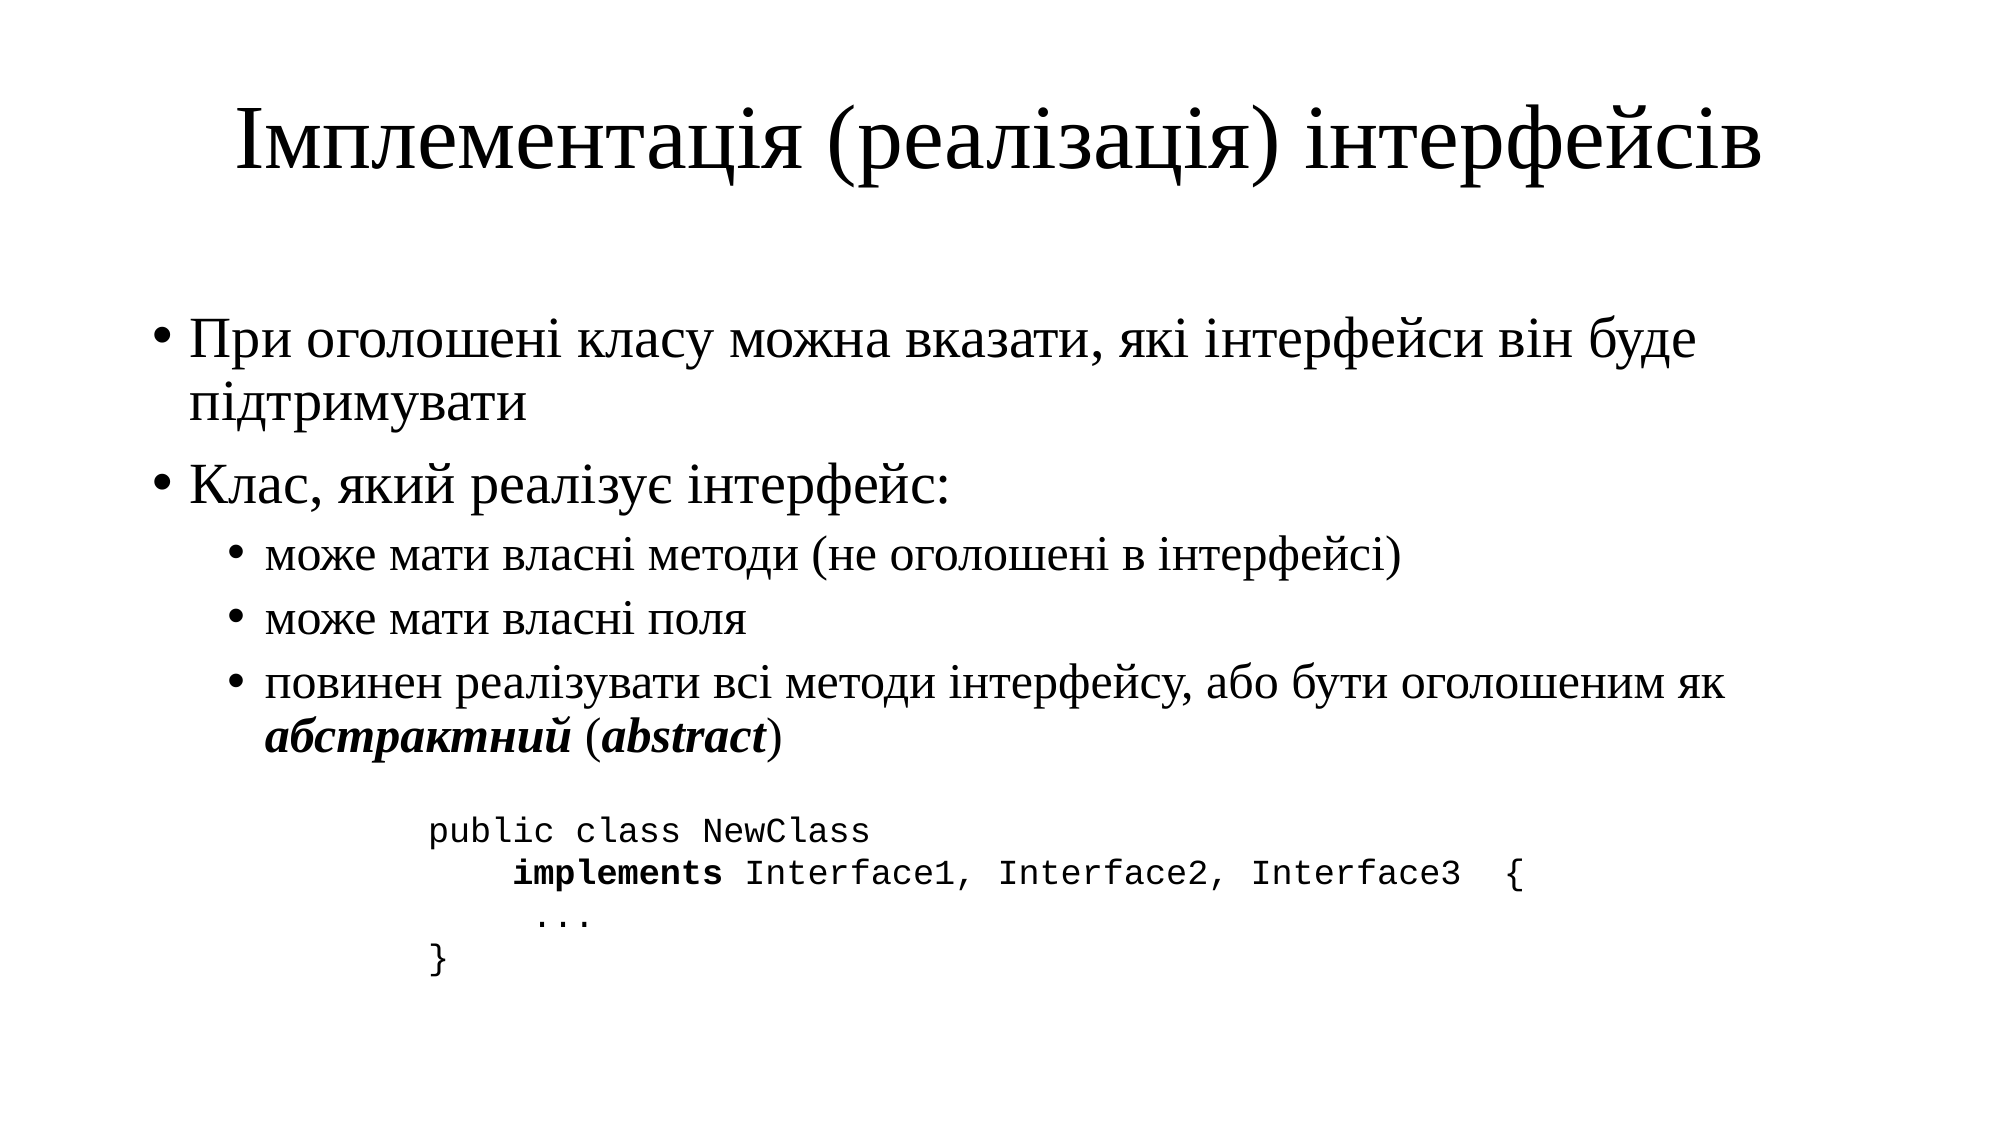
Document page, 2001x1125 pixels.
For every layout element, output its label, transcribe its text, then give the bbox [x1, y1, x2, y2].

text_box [424, 802, 1529, 984]
title Імплементація (реалізація) інтерфейсів [0, 0, 2000, 278]
list При оголошені класу можна вказати, які інтерфейси він буде підтримувати Клас, який реалізує інтерфейс: може мати власні методи (не оголошені в інтерфейсі) може мати власні поля повинен реалізувати всі методи інтерфейсу, або бути оголошеним як абстрактний (abstract) [137, 299, 1863, 1014]
